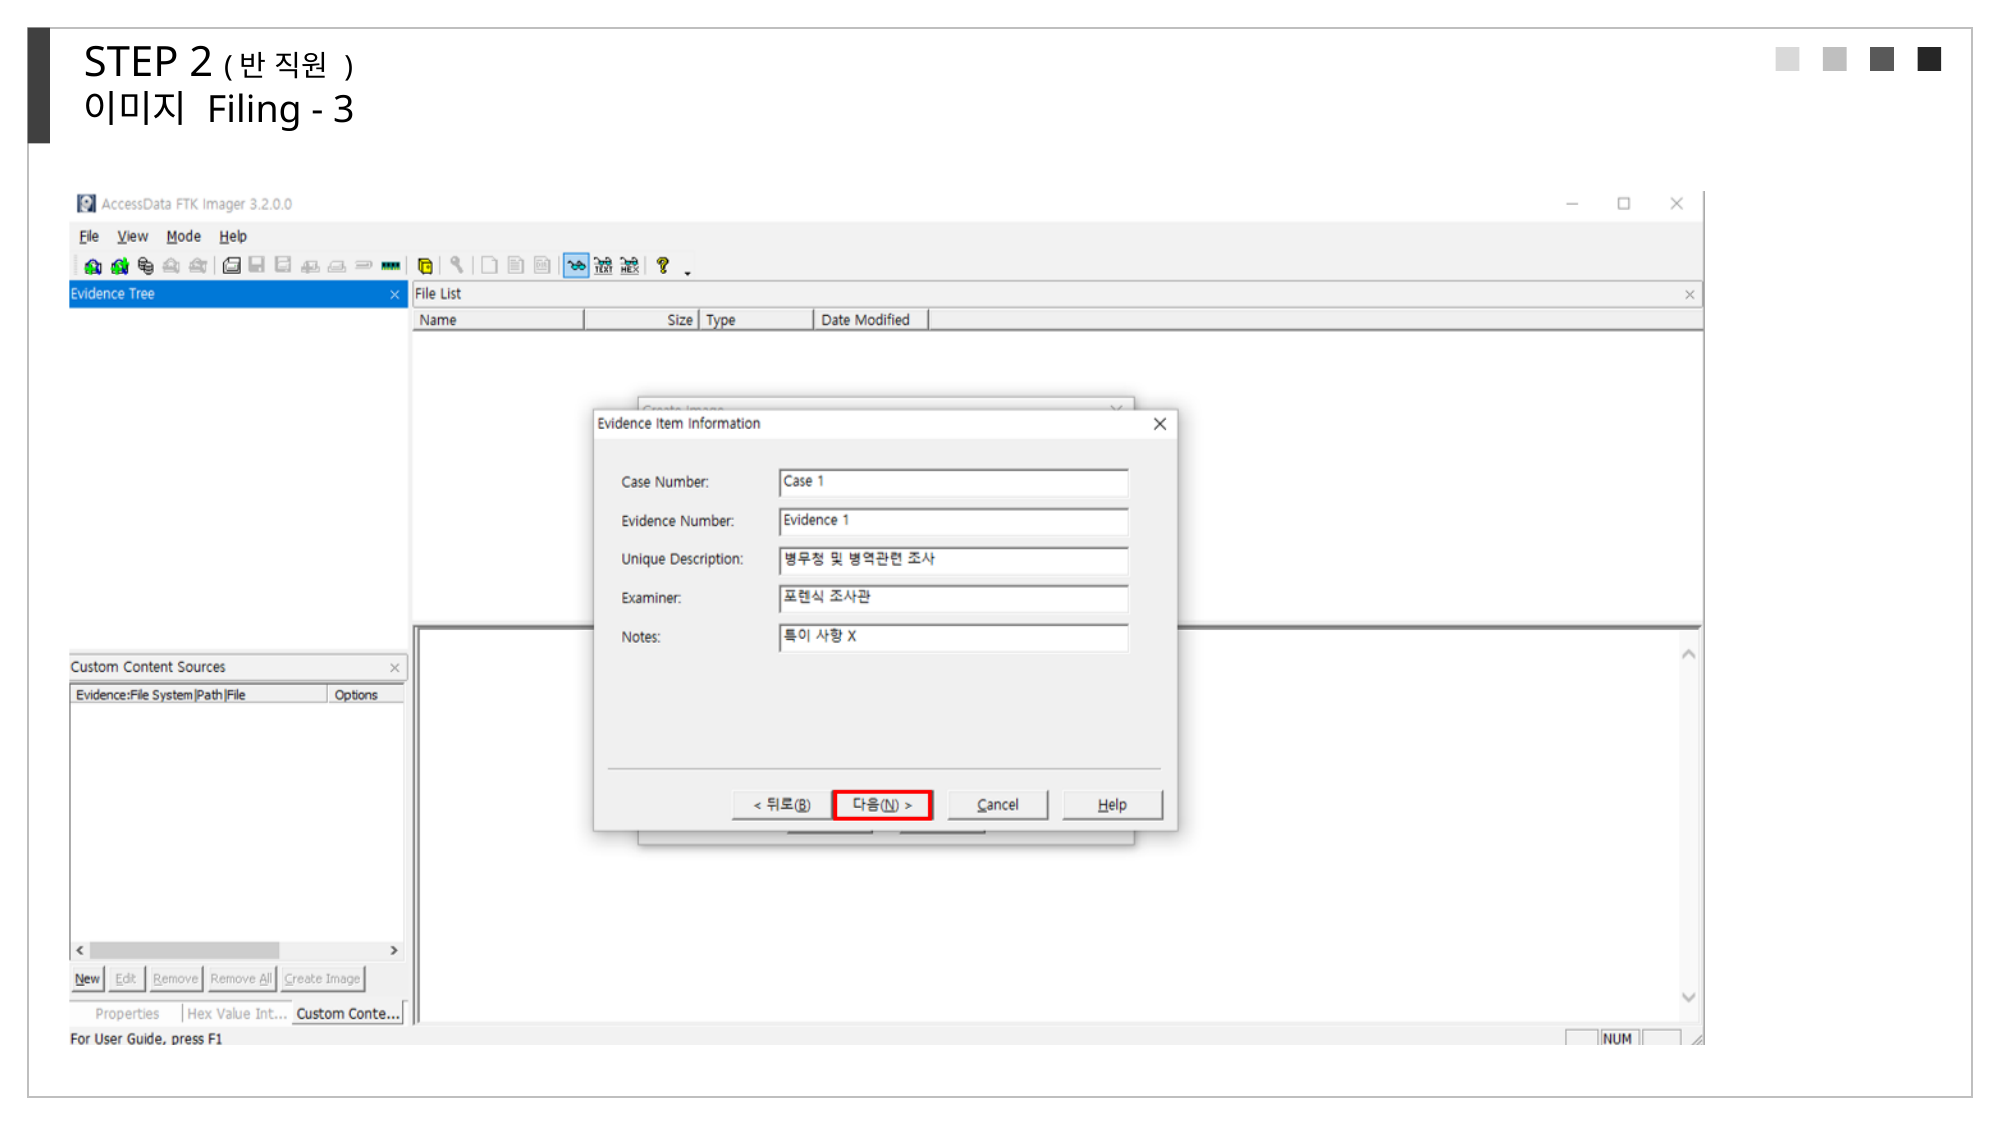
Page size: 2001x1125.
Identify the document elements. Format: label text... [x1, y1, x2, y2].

text_box [1916, 46, 1942, 72]
text_box [27, 27, 1973, 1098]
text_box [27, 27, 51, 144]
text_box STEP 2 (반 직원 ) 이미지 Filing - 3 [69, 27, 866, 138]
text_box [1822, 46, 1848, 72]
picture [69, 190, 1705, 1045]
text_box [1869, 46, 1895, 72]
text_box [1775, 46, 1800, 72]
